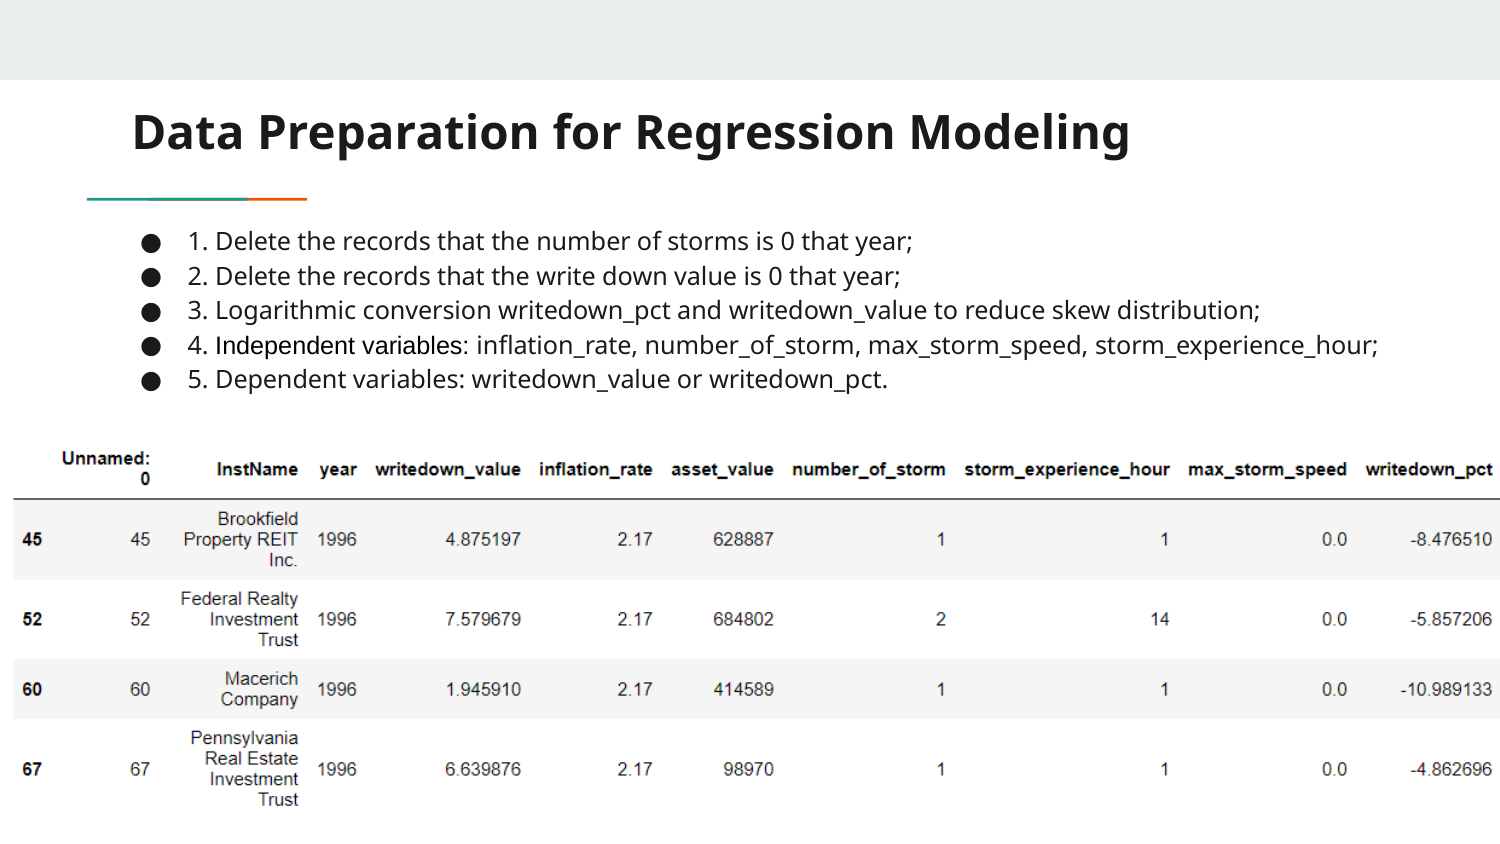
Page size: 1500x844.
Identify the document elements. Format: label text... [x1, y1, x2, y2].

title Data Preparation for Regression Modeling [116, 86, 1378, 175]
picture [5, 437, 1500, 818]
list 1. Delete the records that the number of storms is 0 that year; 2. Delete the records that the write down value is 0 that year; 3. Logarithmic conversion writedown_pct and writedown_value to reduce skew distribution; 4. Independent variables: inflation_rate, number_of_storm, max_storm_speed, storm_experience_hour; 5. Dependent variables: writedown_value or writedown_pct. [102, 205, 1424, 432]
